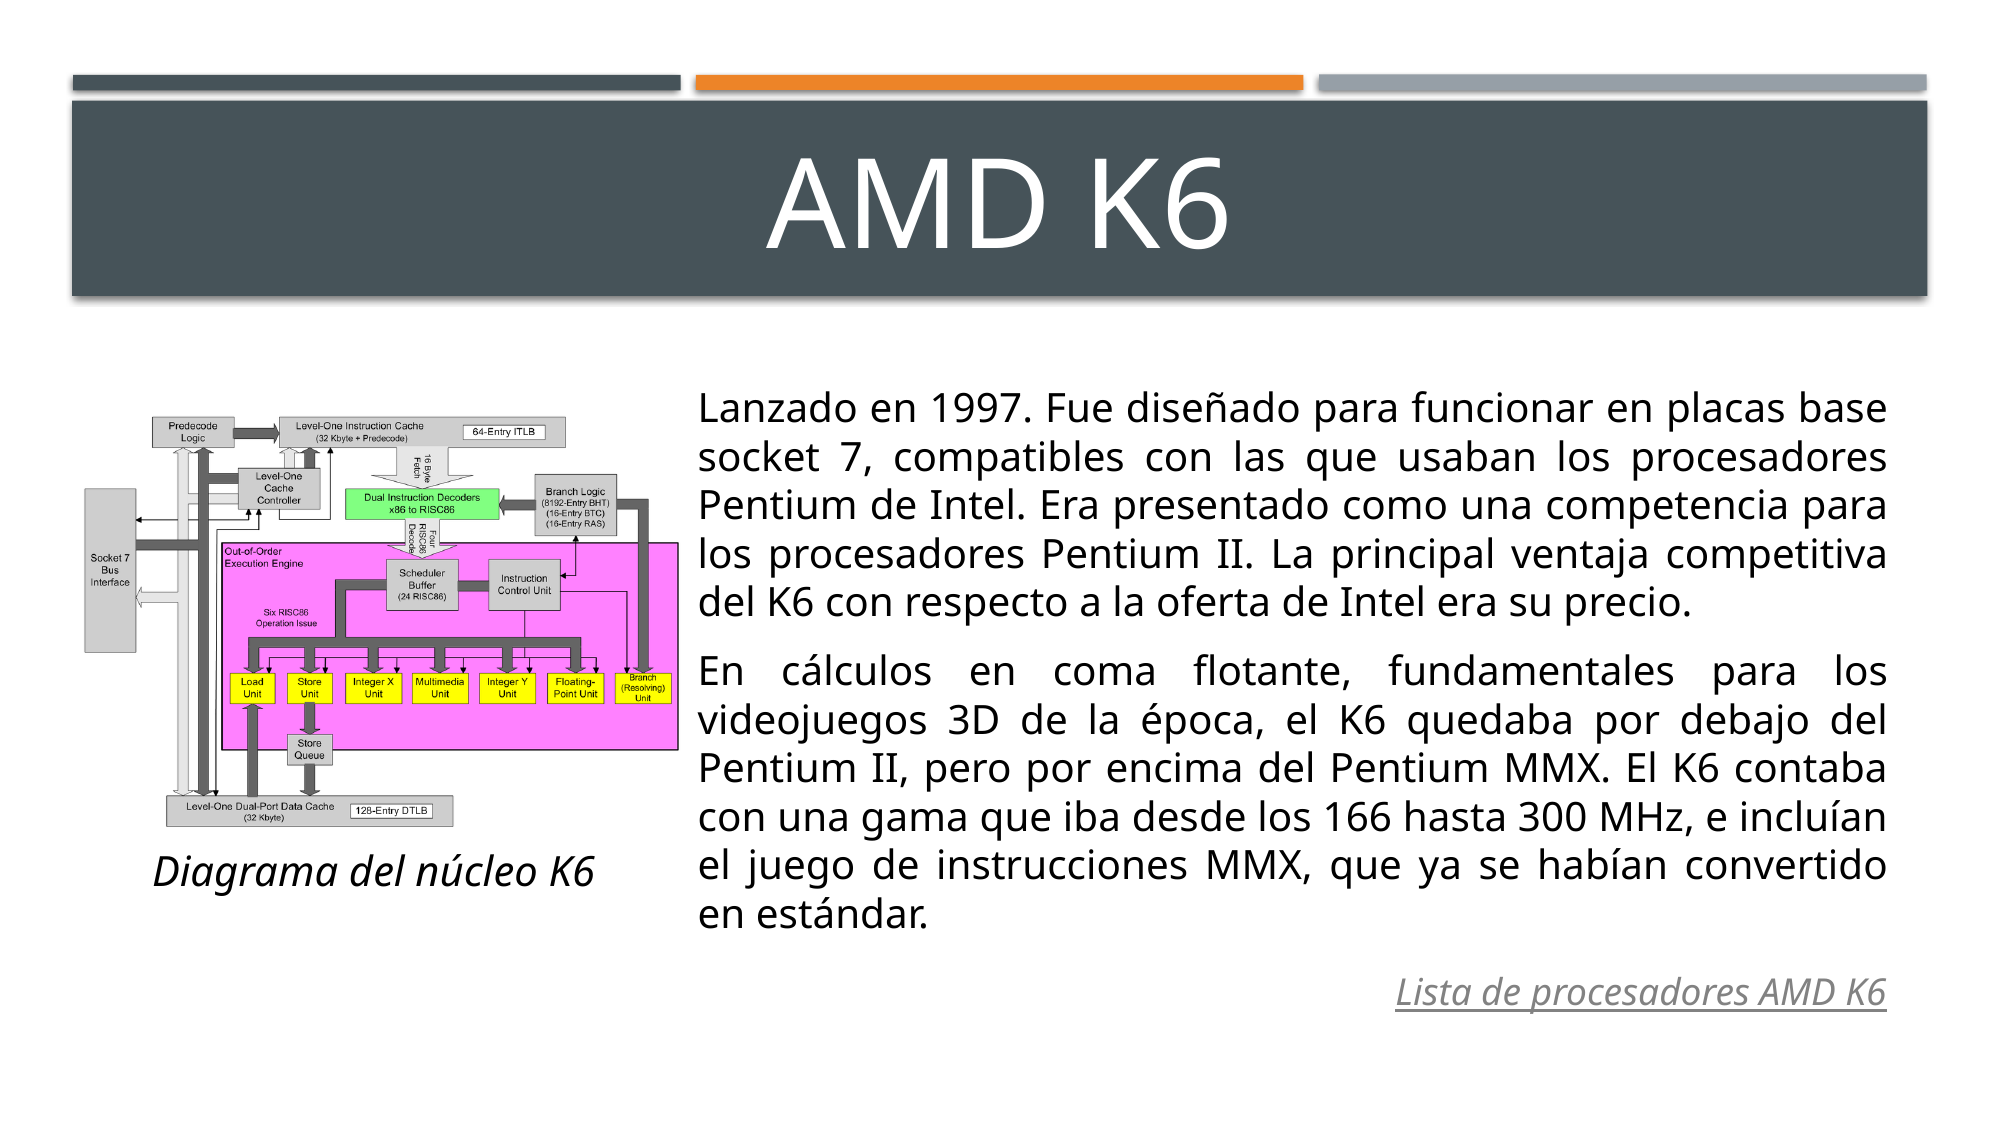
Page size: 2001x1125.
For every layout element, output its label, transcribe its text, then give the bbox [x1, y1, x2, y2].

text_box Lanzado en 1997. Fue diseñado para funcionar en placas base socket 7, compatibles con las que usaban los procesadores Pentium de Intel. Era presentado como una competencia para los procesadores Pentium II. La principal ventaja competitiva del K6 con respecto a la oferta de Intel era su precio. En cálculos en coma flotante, fundamentales para los videojuegos 3D de la época, el K6 quedaba por debajo del Pentium II, pero por encima del Pentium MMX. El K6 contaba con una gama que iba desde los 166 hasta 300 MHz, e incluían el juego de instrucciones MMX, que ya se habían convertido en estándar. [682, 357, 1905, 962]
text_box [79, 411, 684, 907]
title AMD K6 [95, 115, 1905, 282]
text_box Lista de procesadores AMD K6 [1278, 961, 1905, 1027]
